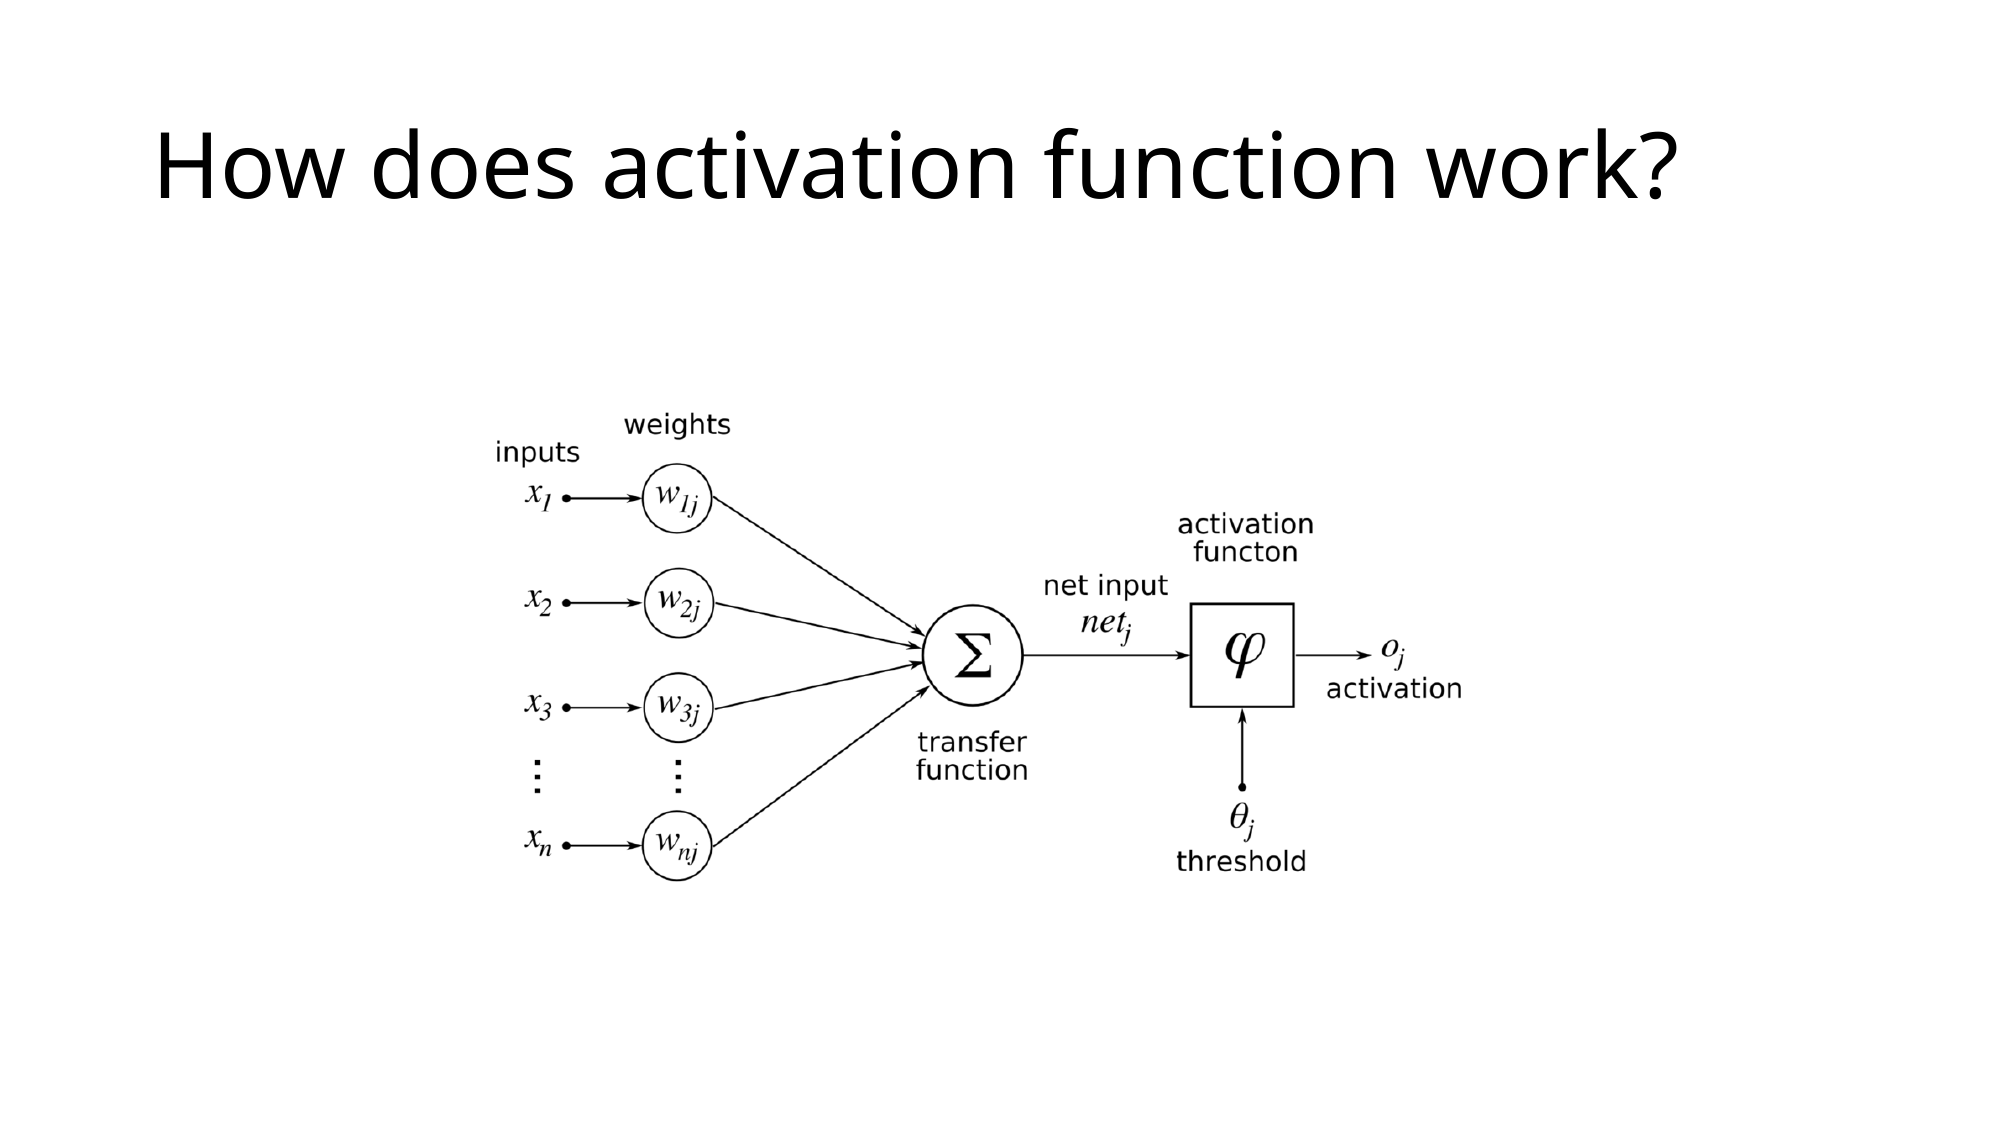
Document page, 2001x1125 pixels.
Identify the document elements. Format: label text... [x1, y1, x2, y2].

title How does activation function work? [137, 59, 1863, 278]
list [137, 401, 1863, 897]
